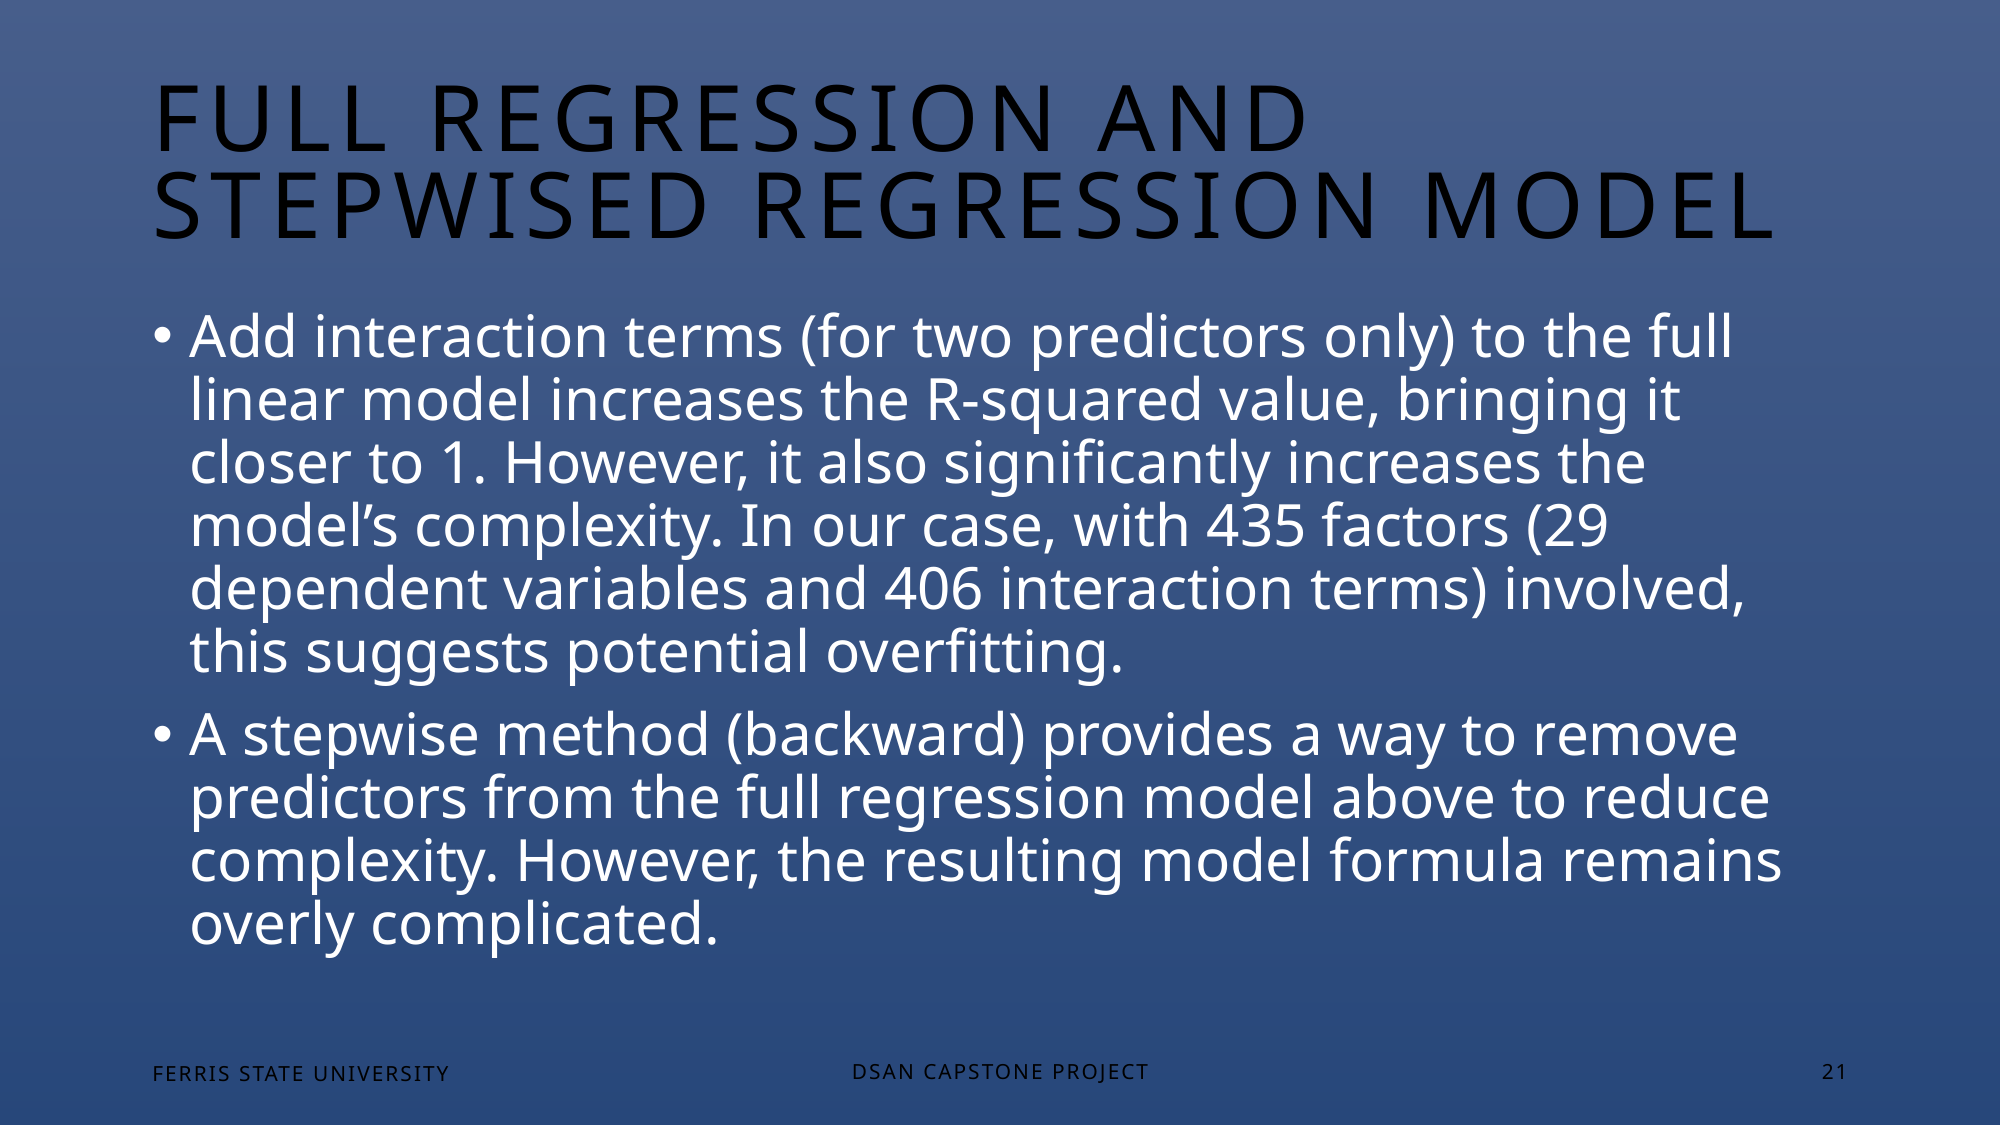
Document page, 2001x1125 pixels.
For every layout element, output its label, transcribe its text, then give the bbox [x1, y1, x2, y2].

title Full Regression and Stepwised Regression Model [137, 59, 1863, 278]
list Add interaction terms (for two predictors only) to the full linear model increases the R-squared value, bringing it closer to 1. However, it also significantly increases the model’s complexity. In our case, with 435 factors (29 dependent variables and 406 interaction terms) involved, this suggests potential overfitting. A stepwise method (backward) provides a way to remove predictors from the full regression model above to reduce complexity. However, the resulting model formula remains overly complicated. [137, 299, 1863, 1014]
slide_number 21 [1412, 1042, 1863, 1103]
footer DSAN Capstone Project [662, 1042, 1338, 1103]
slide_number FERRIS STATE UNIVERSITY [137, 1042, 588, 1103]
